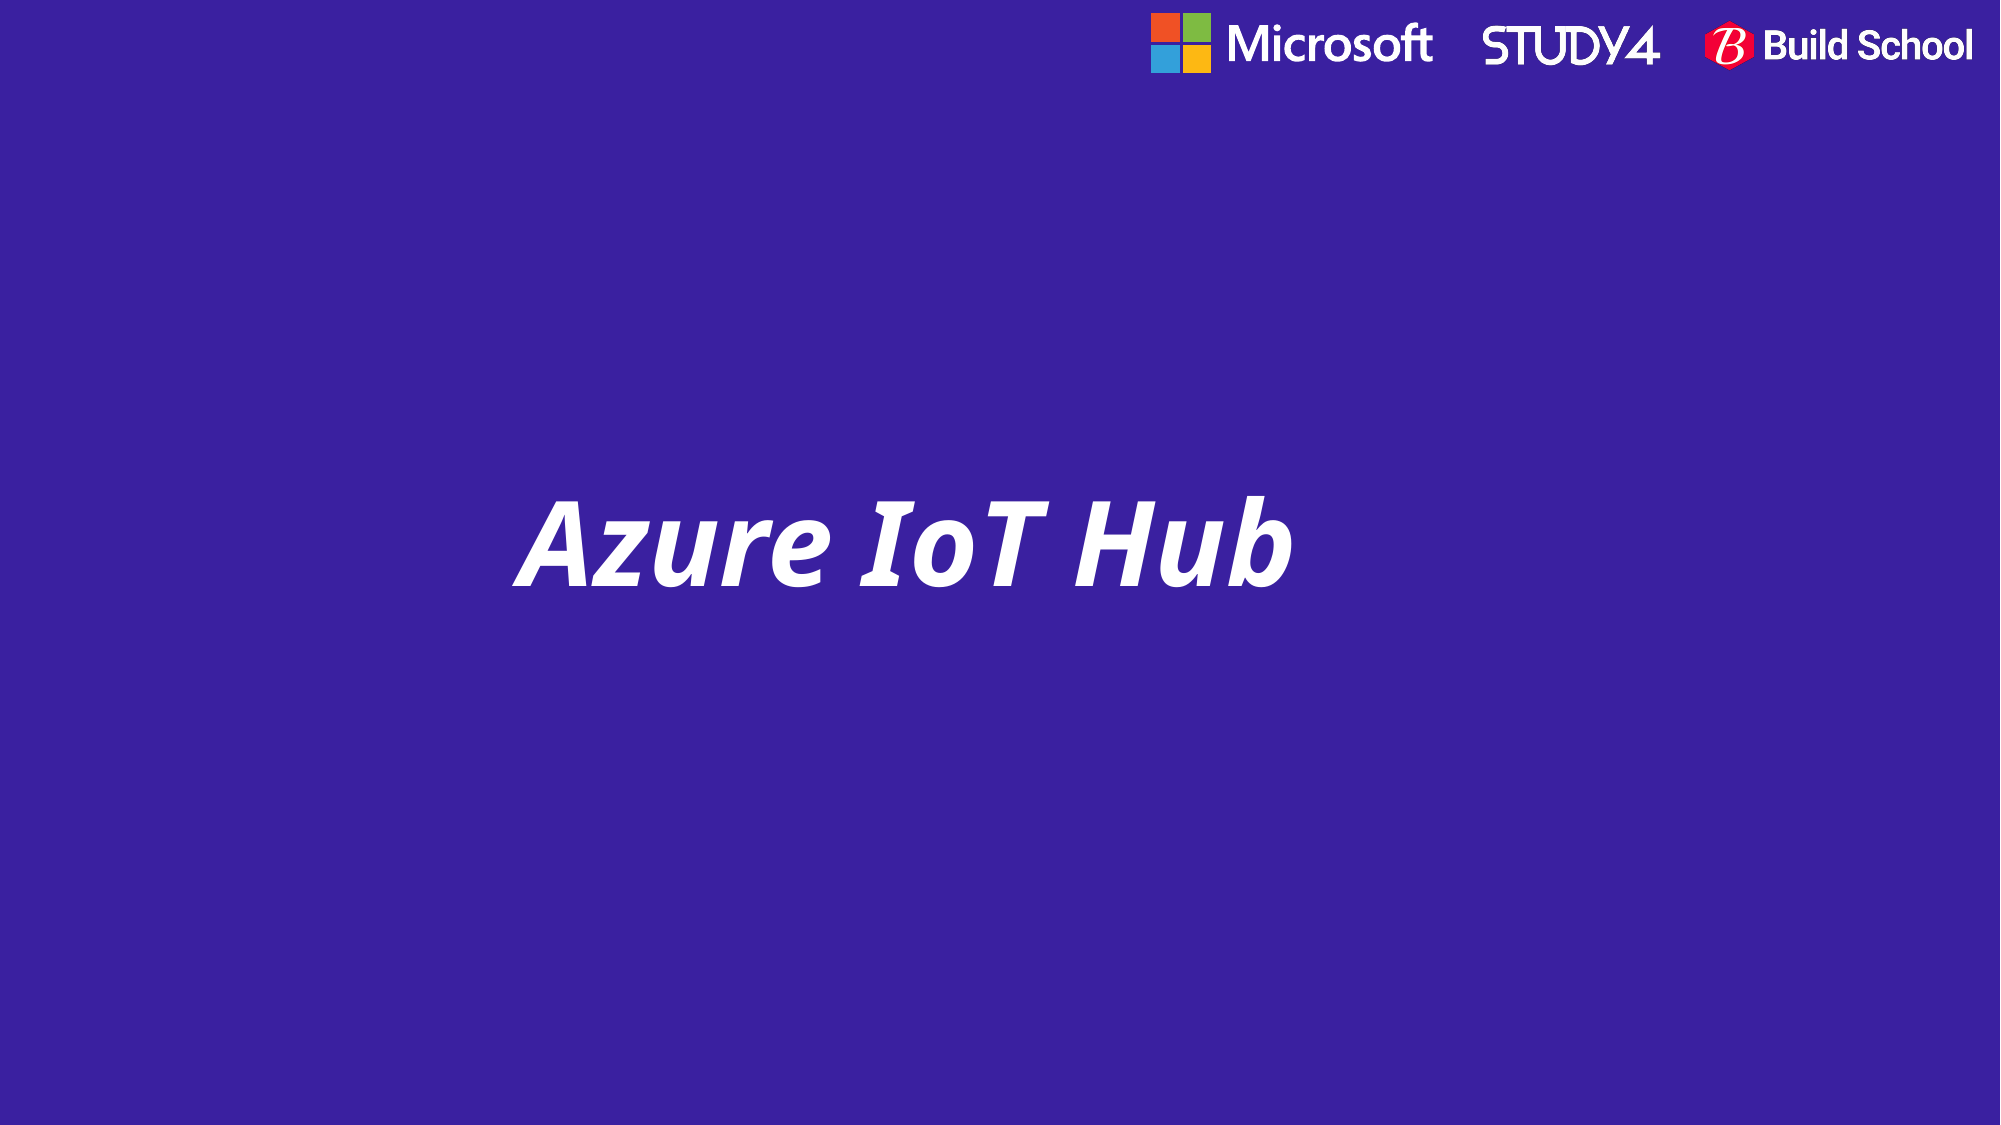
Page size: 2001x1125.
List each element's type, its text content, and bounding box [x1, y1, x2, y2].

picture [1466, 7, 1677, 83]
title Azure IoT Hub [504, 439, 1496, 657]
picture [1705, 20, 1973, 71]
